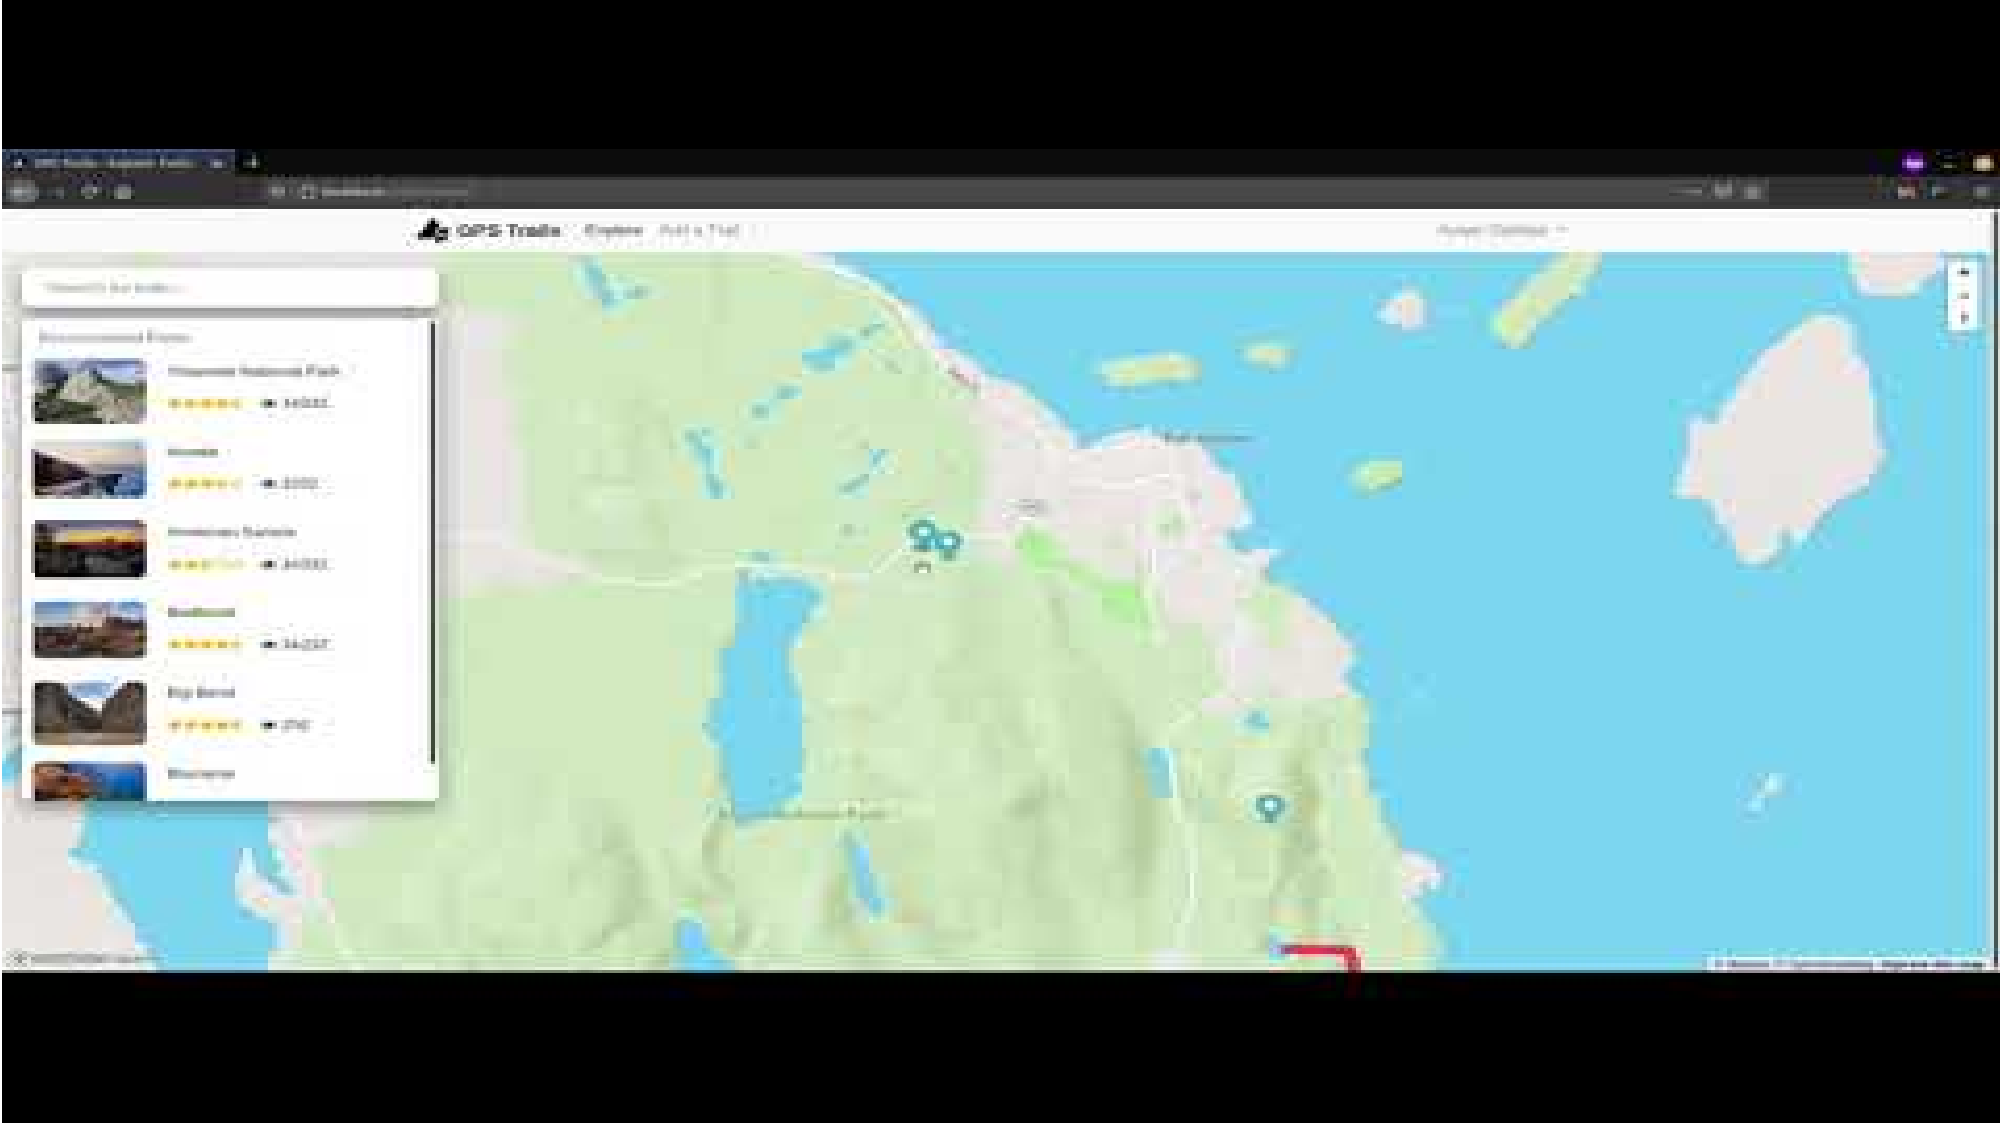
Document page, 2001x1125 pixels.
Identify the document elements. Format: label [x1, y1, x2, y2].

text_box [1, 0, 2000, 1124]
